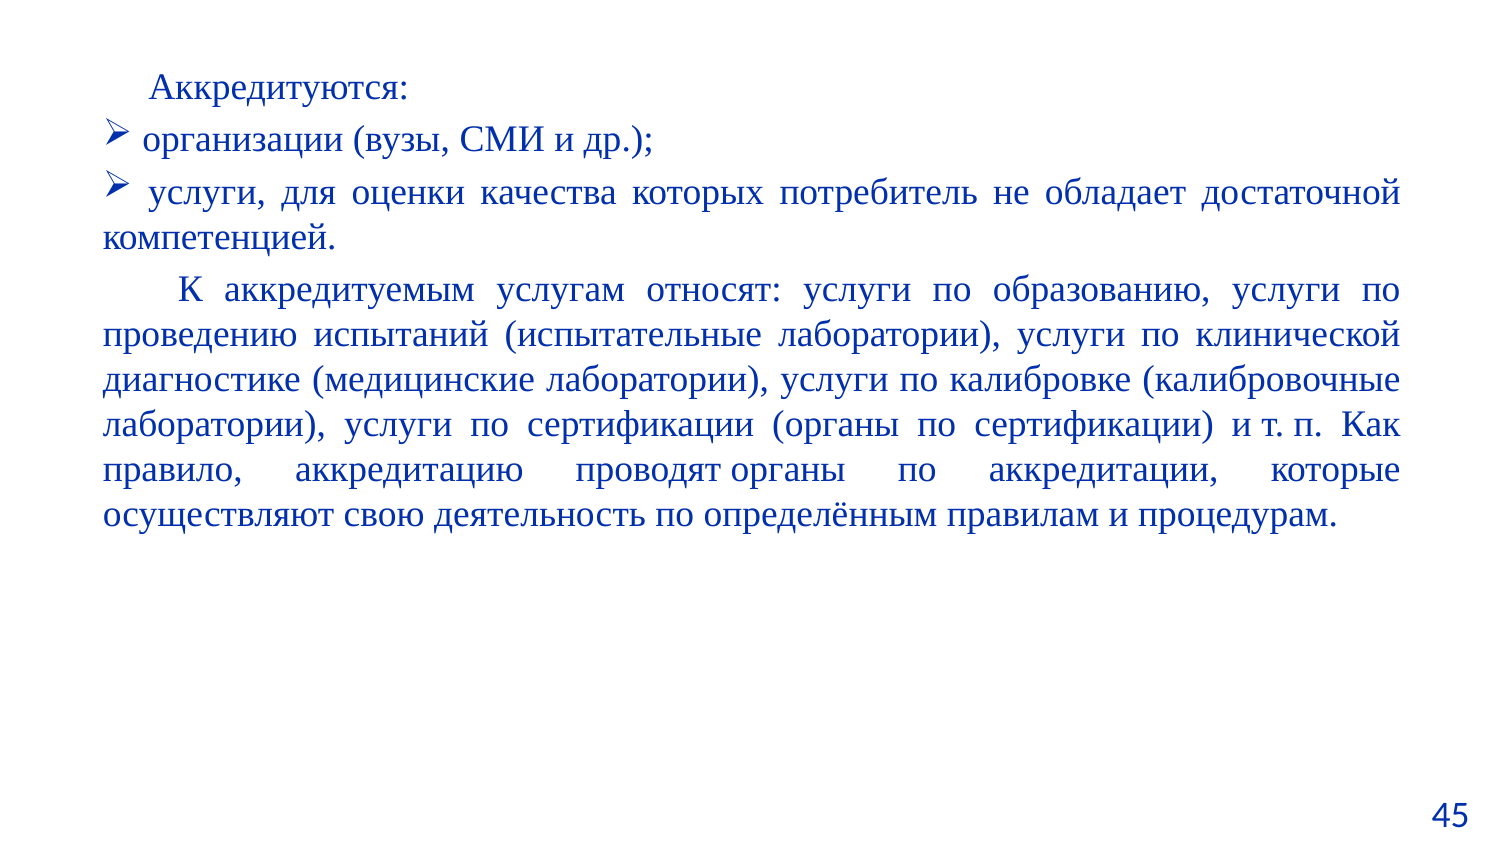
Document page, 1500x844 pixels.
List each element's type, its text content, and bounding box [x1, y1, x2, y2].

text_box 45 [1416, 783, 1500, 843]
list Аккредитуются: организации (вузы, СМИ и др.); услуги, для оценки качества которых потребитель не обладает достаточной компетенцией. К аккредитуемым услугам относят: услуги по образованию, услуги по проведению испытаний (испытательные лаборатории), услуги по клинической диагностике (медицинские лаборатории), услуги по калибровке (калибровочные лаборатории), услуги по сертификации (органы по сертификации) и т. п. Как правило, аккредитацию проводят органы по аккредитации, которые осуществляют свою деятельность по определённым правилам и процедурам. [58, 54, 1417, 784]
